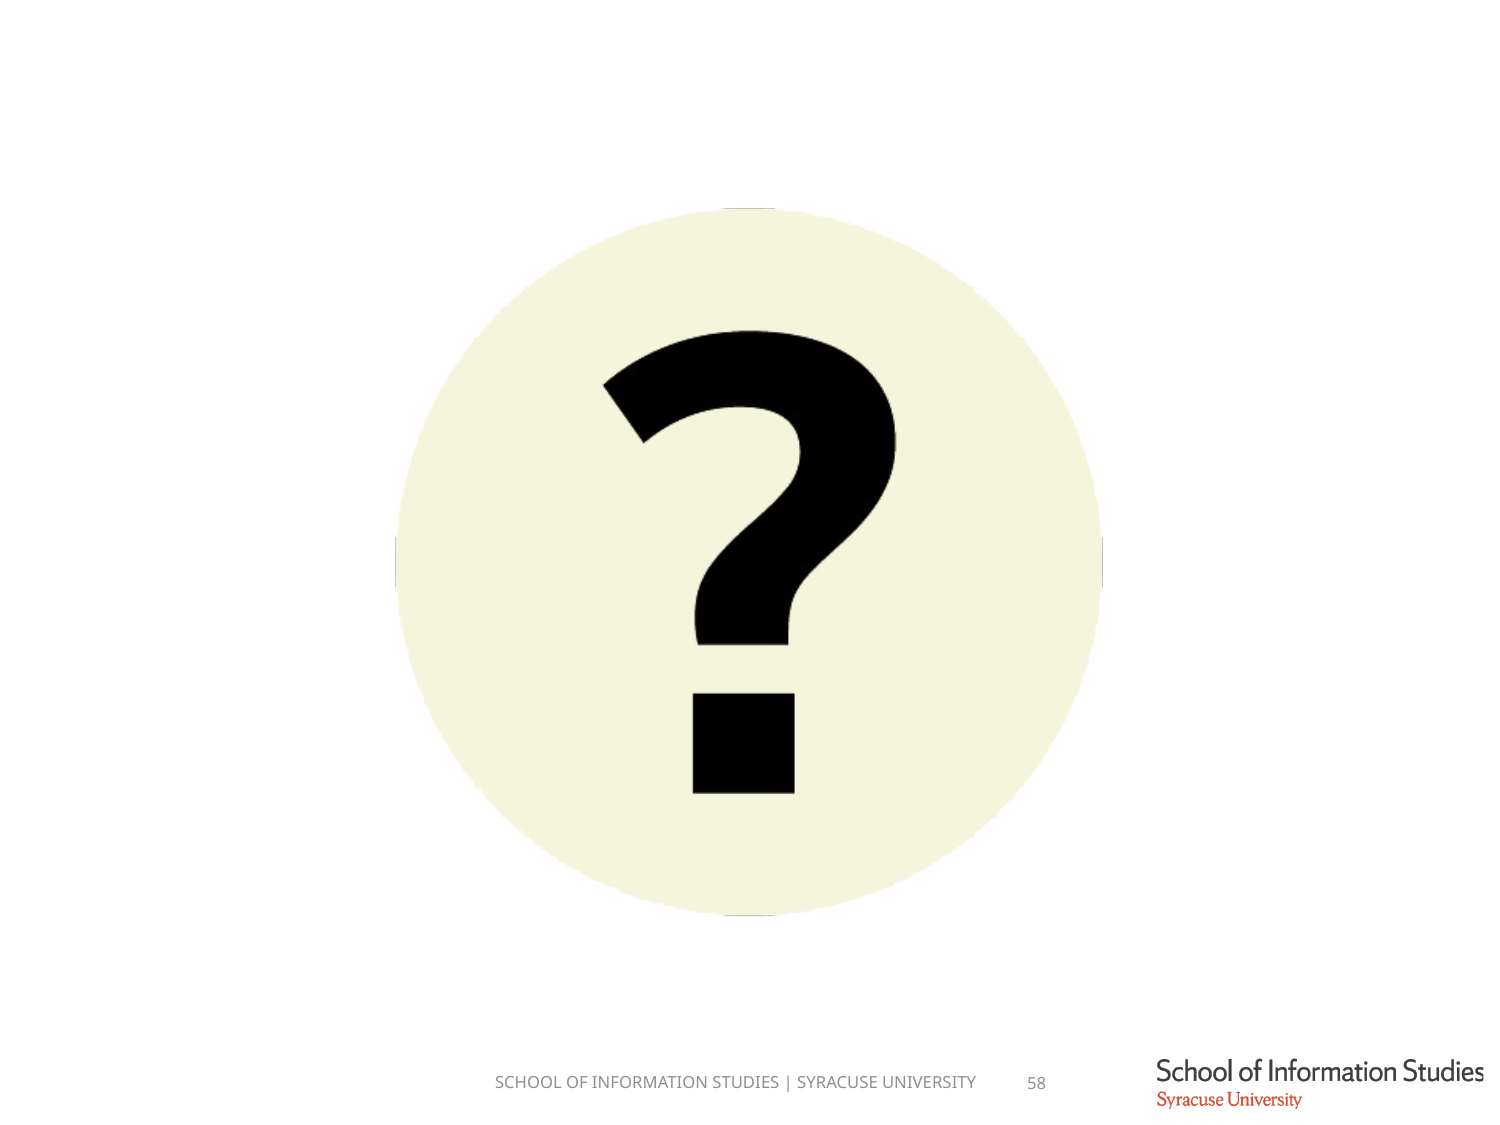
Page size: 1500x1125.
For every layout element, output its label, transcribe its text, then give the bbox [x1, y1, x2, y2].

footer School of Information Studies | Syracuse University [283, 1061, 993, 1106]
slide_number 58 [1012, 1061, 1149, 1107]
picture [249, 187, 1250, 938]
